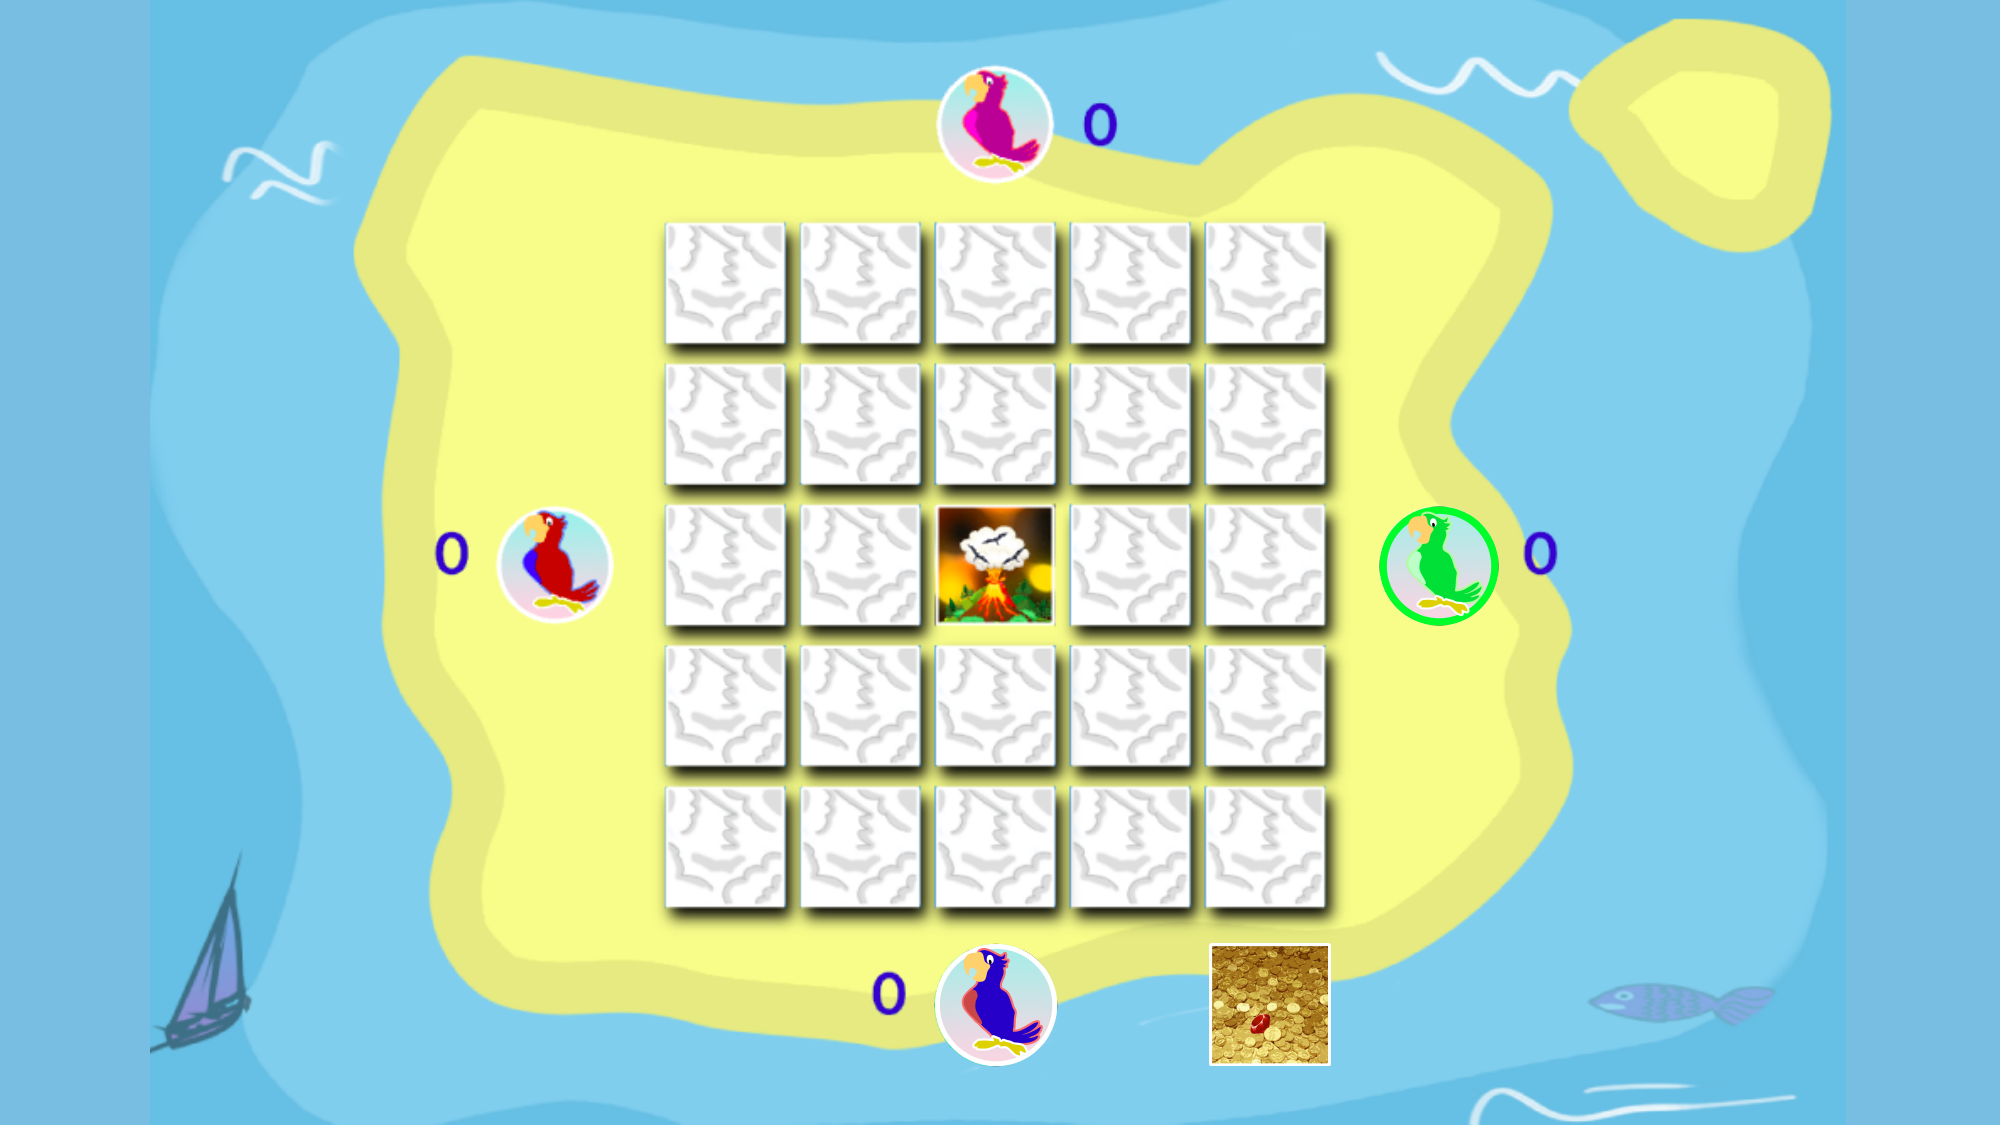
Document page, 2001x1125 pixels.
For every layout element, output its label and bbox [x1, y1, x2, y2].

picture [1379, 506, 1499, 626]
text_box [150, 0, 1846, 1125]
picture [1209, 943, 1331, 1066]
